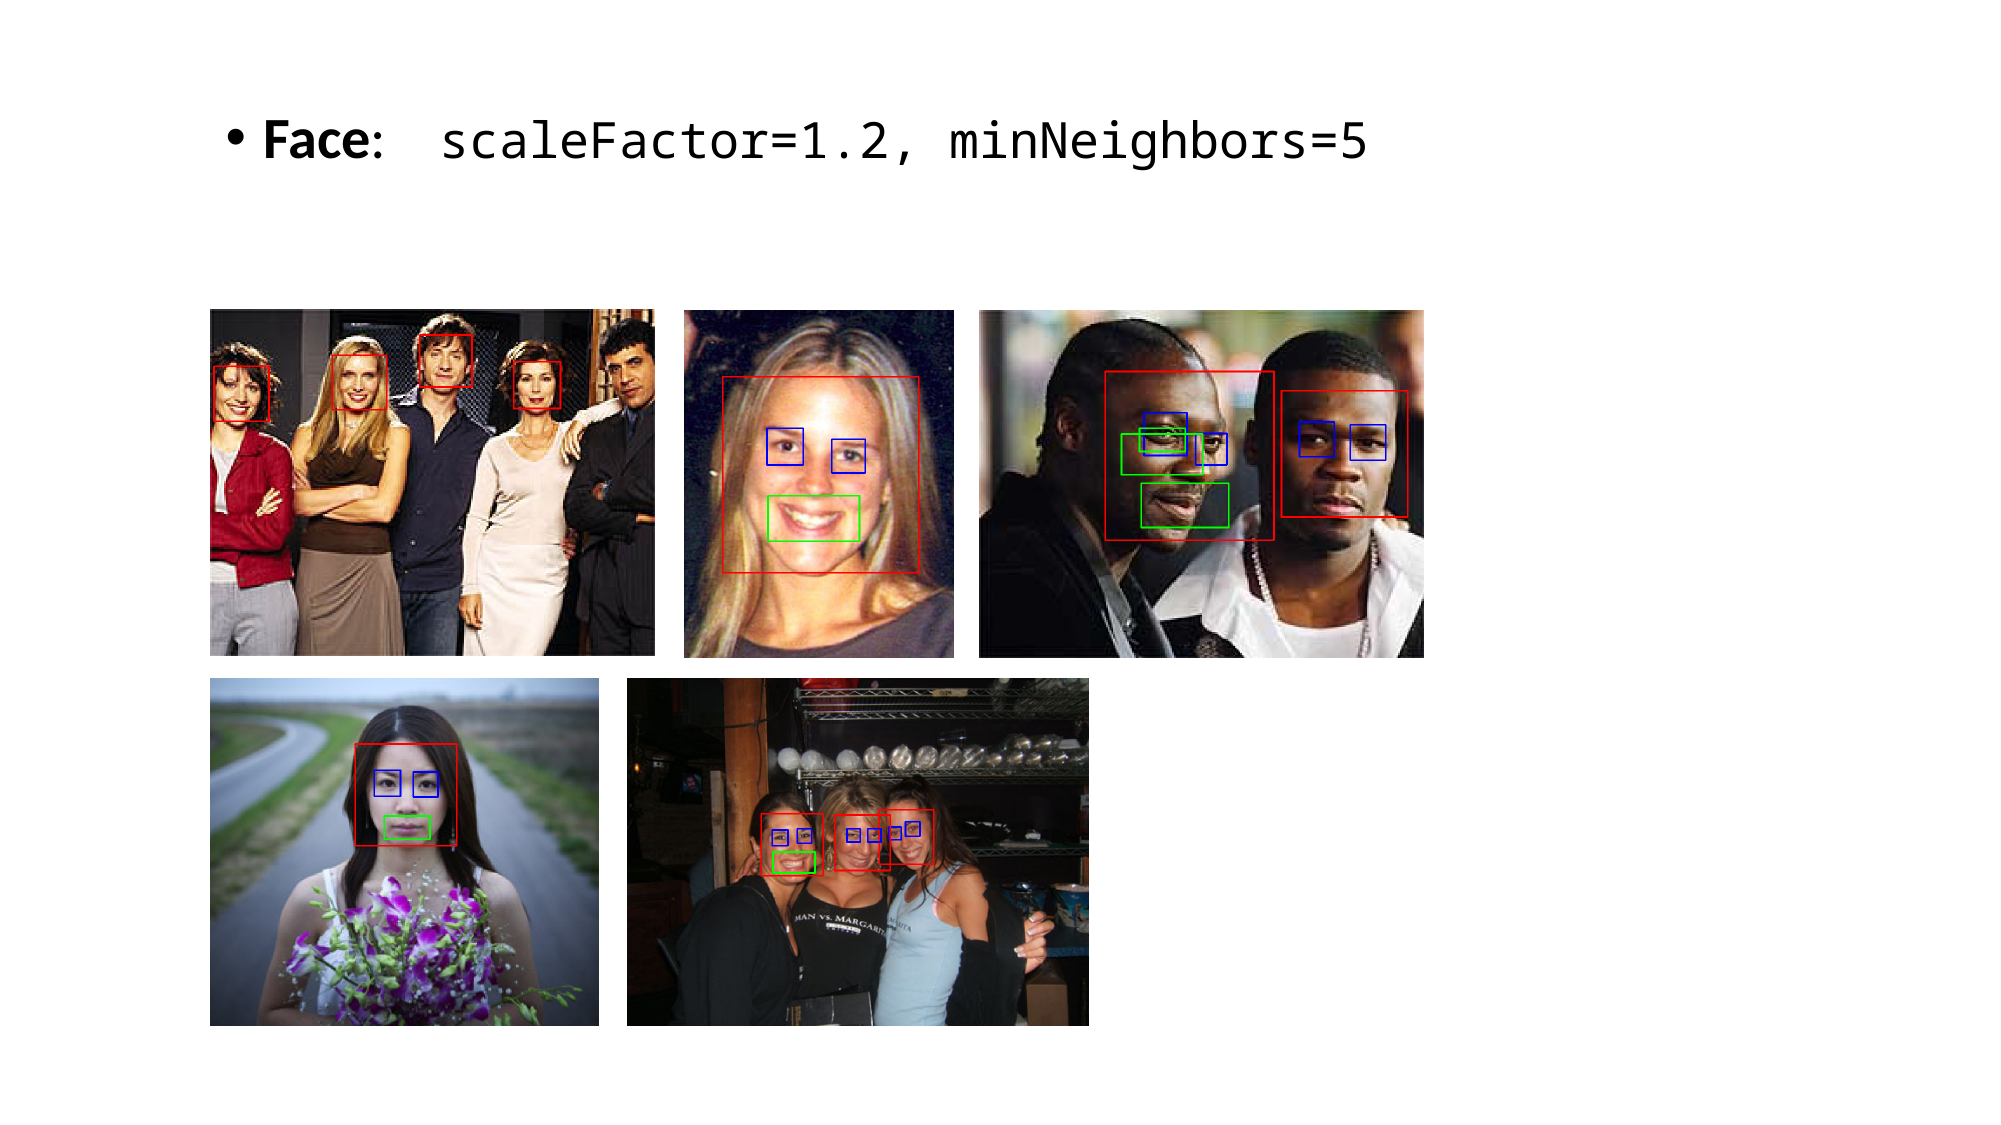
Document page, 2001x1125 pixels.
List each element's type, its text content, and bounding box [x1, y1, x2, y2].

list Face: scaleFactor=1.2, minNeighbors=5 [210, 100, 1936, 223]
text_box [210, 309, 1424, 1026]
